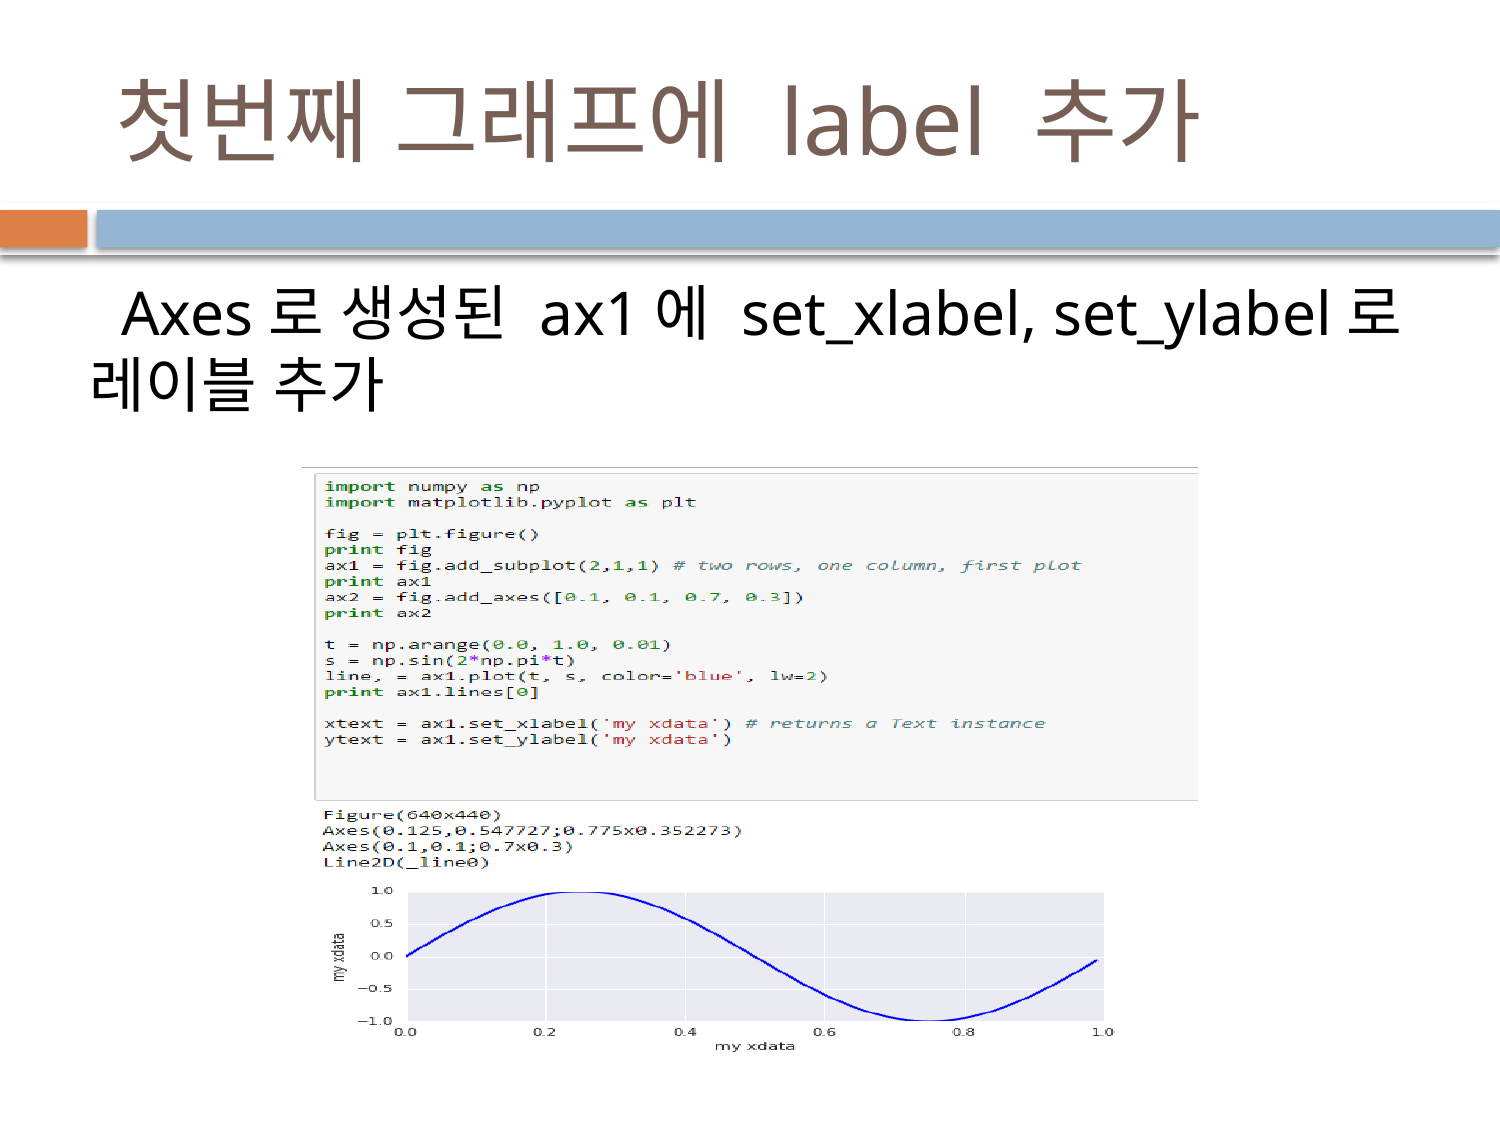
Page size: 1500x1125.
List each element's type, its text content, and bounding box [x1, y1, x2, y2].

title 첫번째 그래프에 label 추가 [100, 37, 1438, 200]
picture [302, 467, 1198, 1066]
list Axes로 생성된 ax1에 set_xlabel, set_ylabel로 레이블 추가 [75, 267, 1425, 539]
